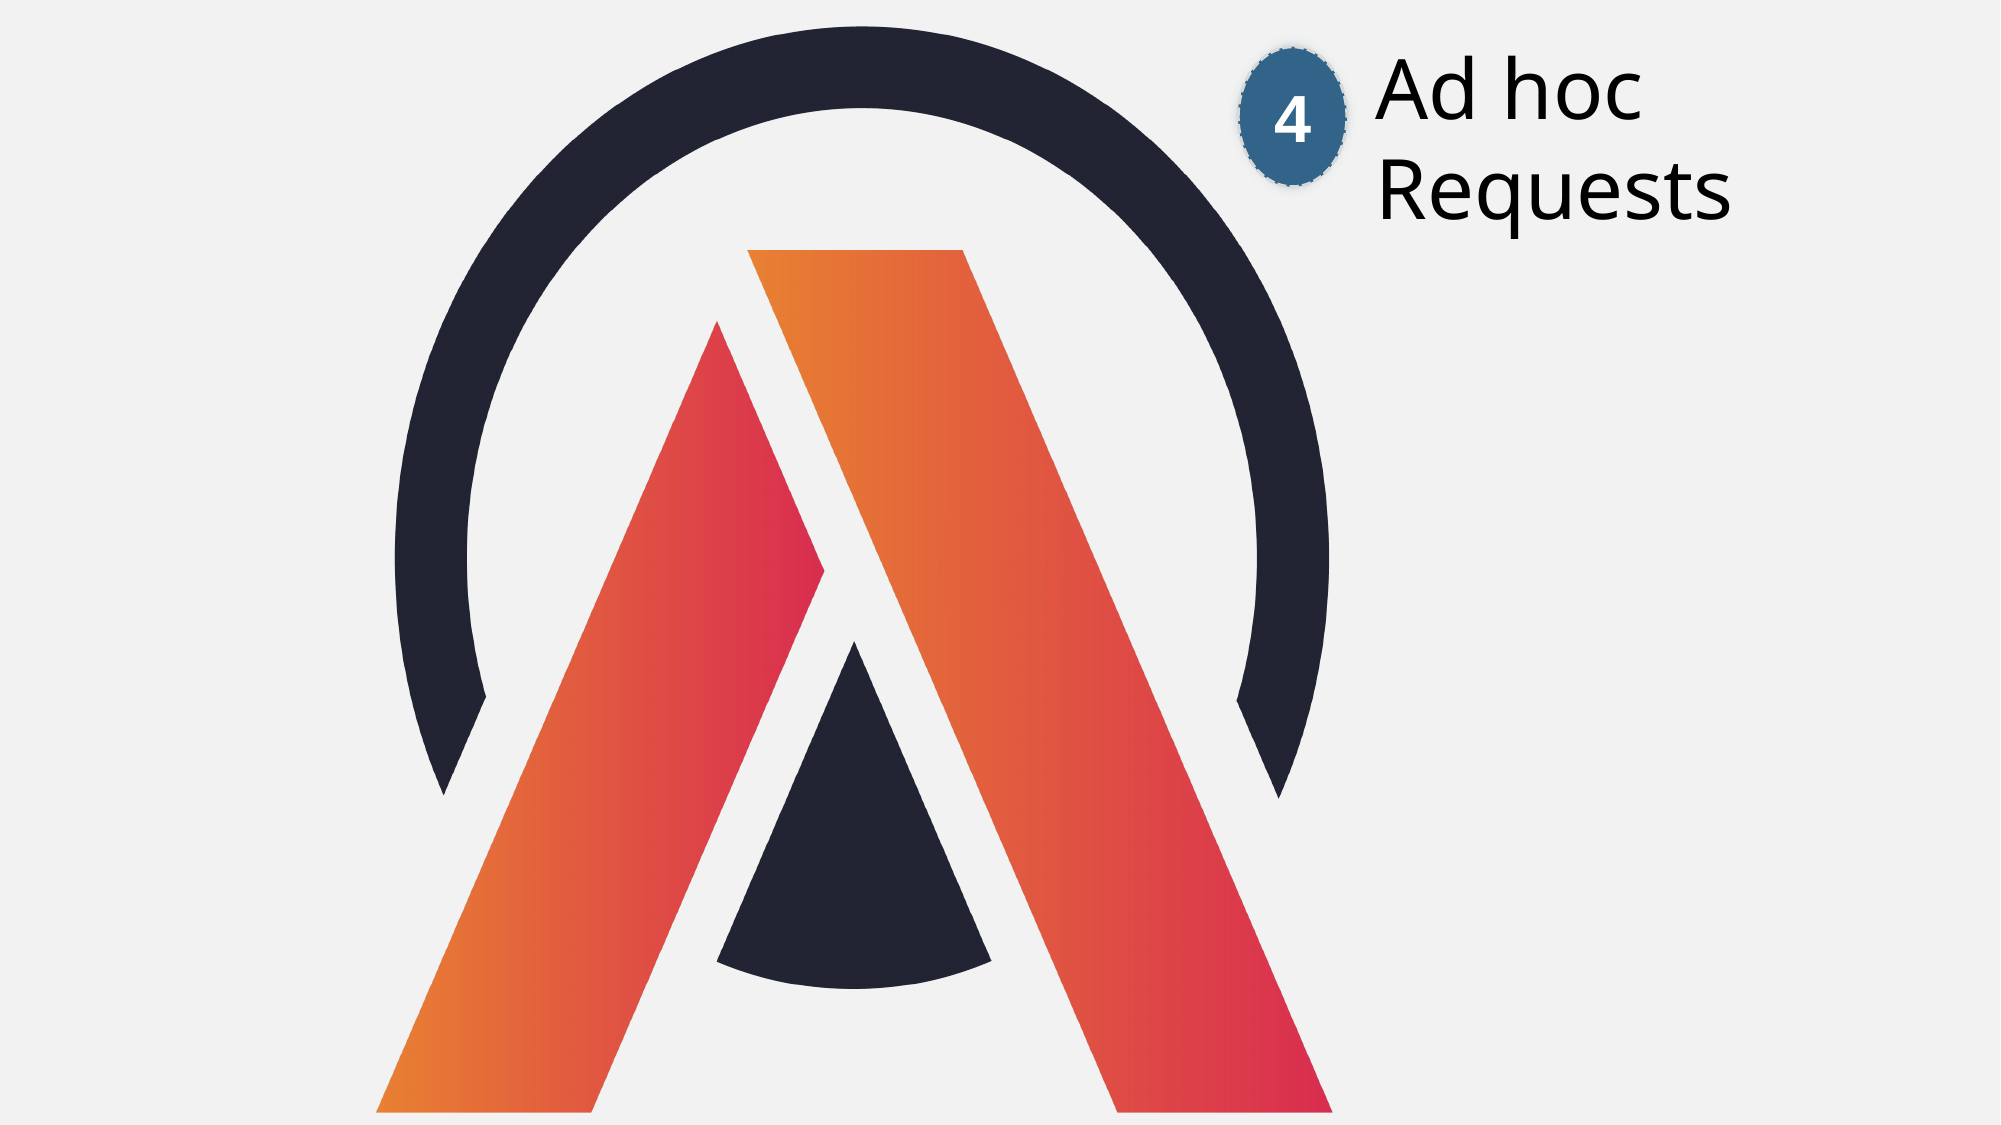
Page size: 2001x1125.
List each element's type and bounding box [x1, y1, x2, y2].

text_box [1224, 28, 1361, 205]
picture [0, 0, 2000, 1125]
